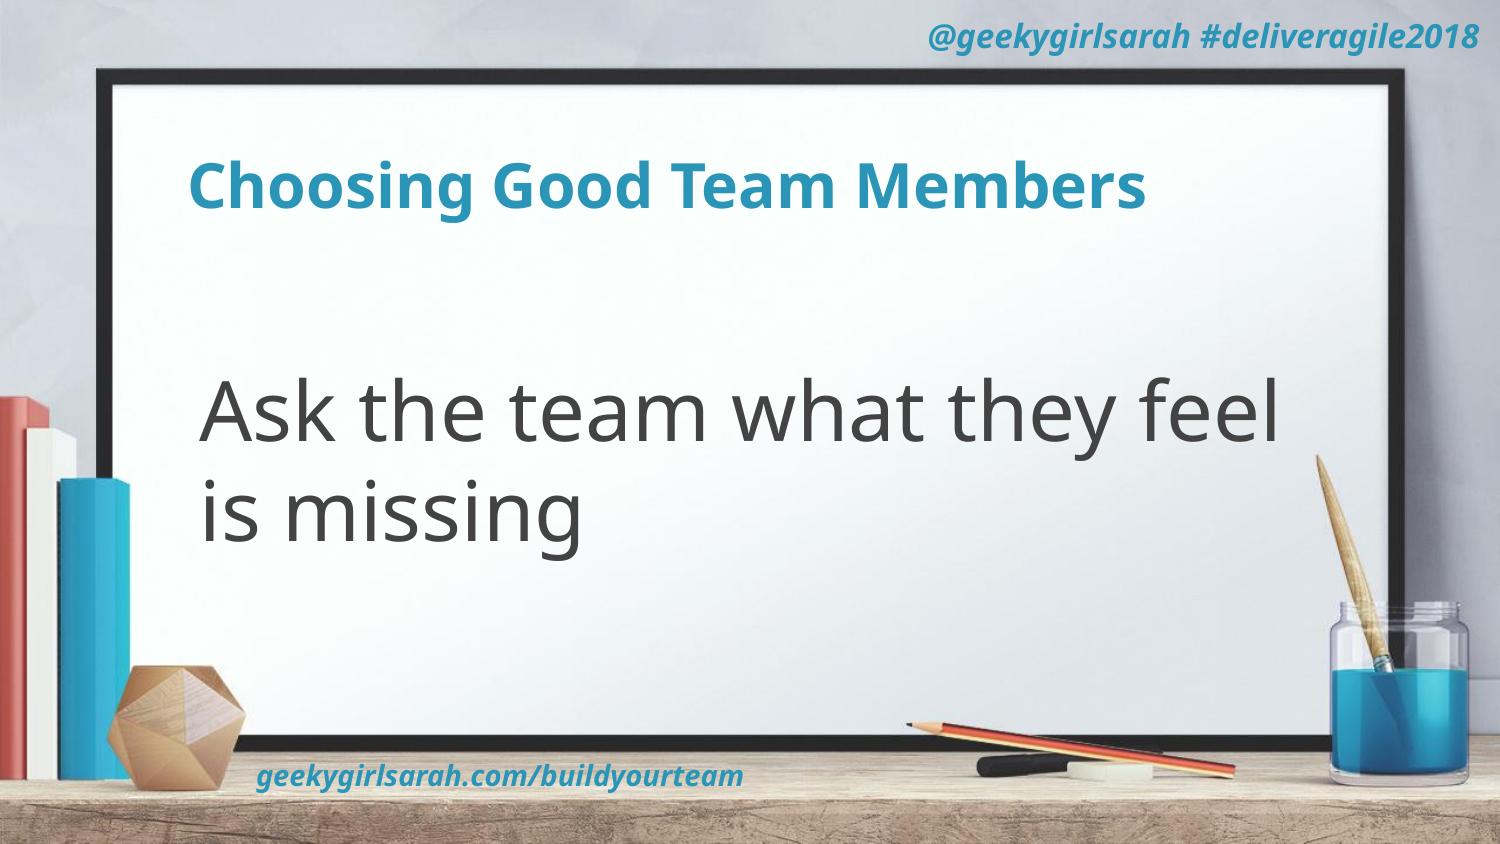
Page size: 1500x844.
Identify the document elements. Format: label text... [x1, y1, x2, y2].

list Ask the team what they feel is missing [172, 235, 1324, 680]
title Choosing Good Team Members [172, 130, 1324, 235]
picture [0, 0, 1500, 844]
